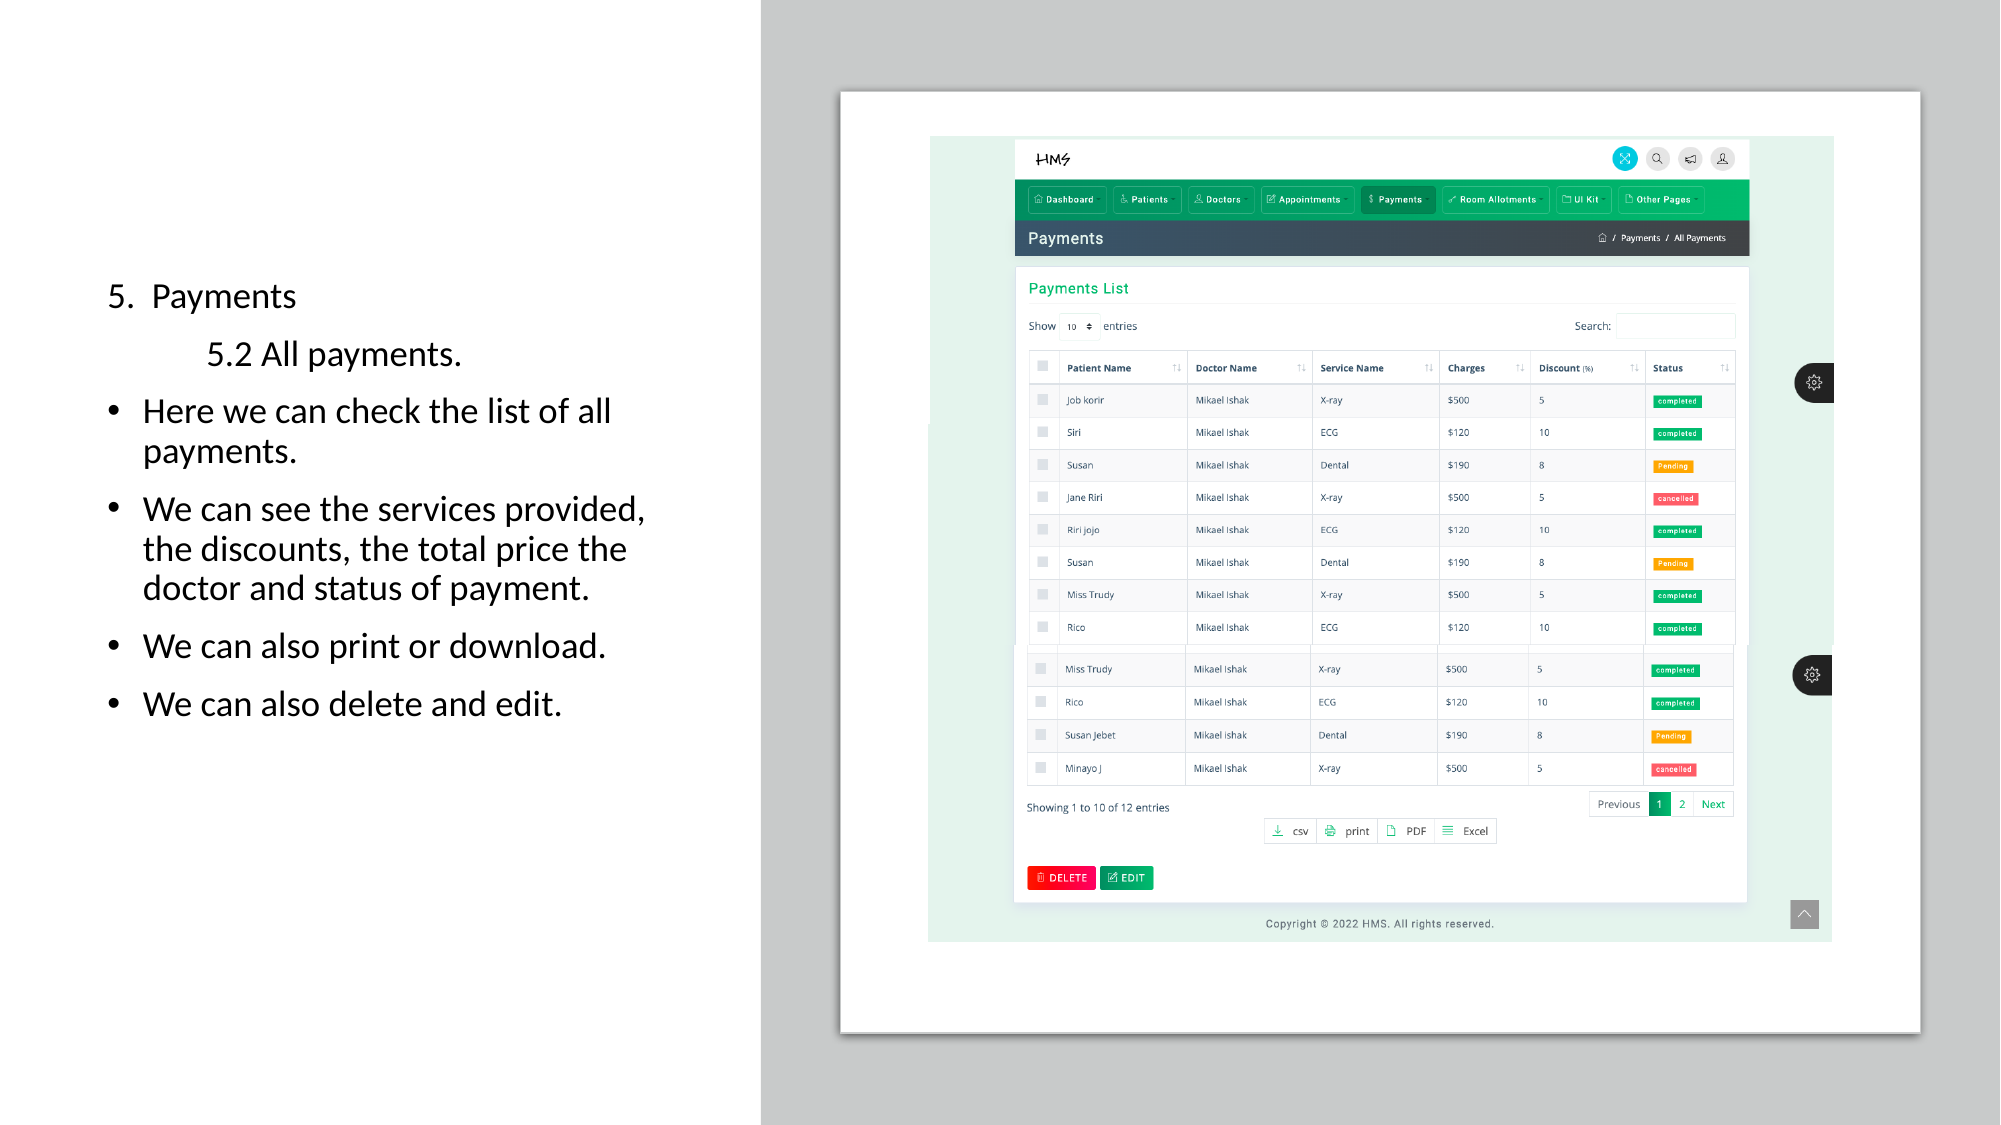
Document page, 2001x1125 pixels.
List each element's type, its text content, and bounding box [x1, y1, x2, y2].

text_box [760, 0, 2000, 1125]
text_box [839, 90, 1922, 1034]
list 5. Payments 5.2 All payments. Here we can check the list of all payments. We can see the services provided, the discounts, the total price the doctor and status of payment. We can also print or download. We can also delete and edit. [92, 206, 668, 828]
picture [928, 136, 1834, 942]
